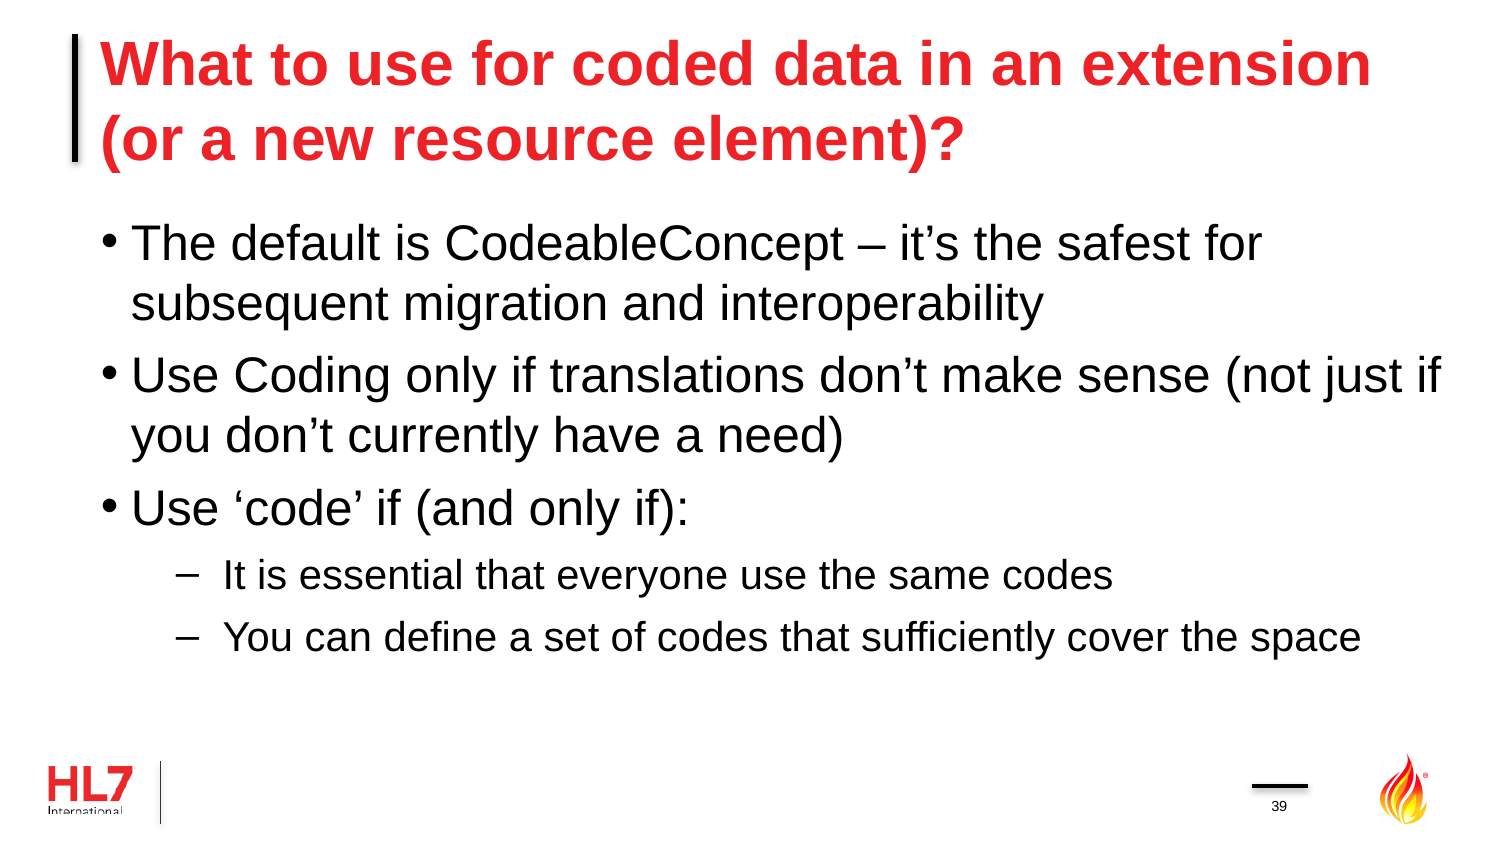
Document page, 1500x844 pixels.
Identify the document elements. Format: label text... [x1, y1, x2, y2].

list The default is CodeableConcept – it’s the safest for subsequent migration and interoperability Use Coding only if translations don’t make sense (not just if you don’t currently have a need) Use ‘code’ if (and only if): It is essential that everyone use the same codes You can define a set of codes that sufficiently cover the space [100, 210, 1451, 750]
picture [1380, 753, 1428, 824]
title What to use for coded data in an extension (or a new resource element)? [100, 33, 1451, 163]
slide_number 39 [1257, 788, 1302, 815]
